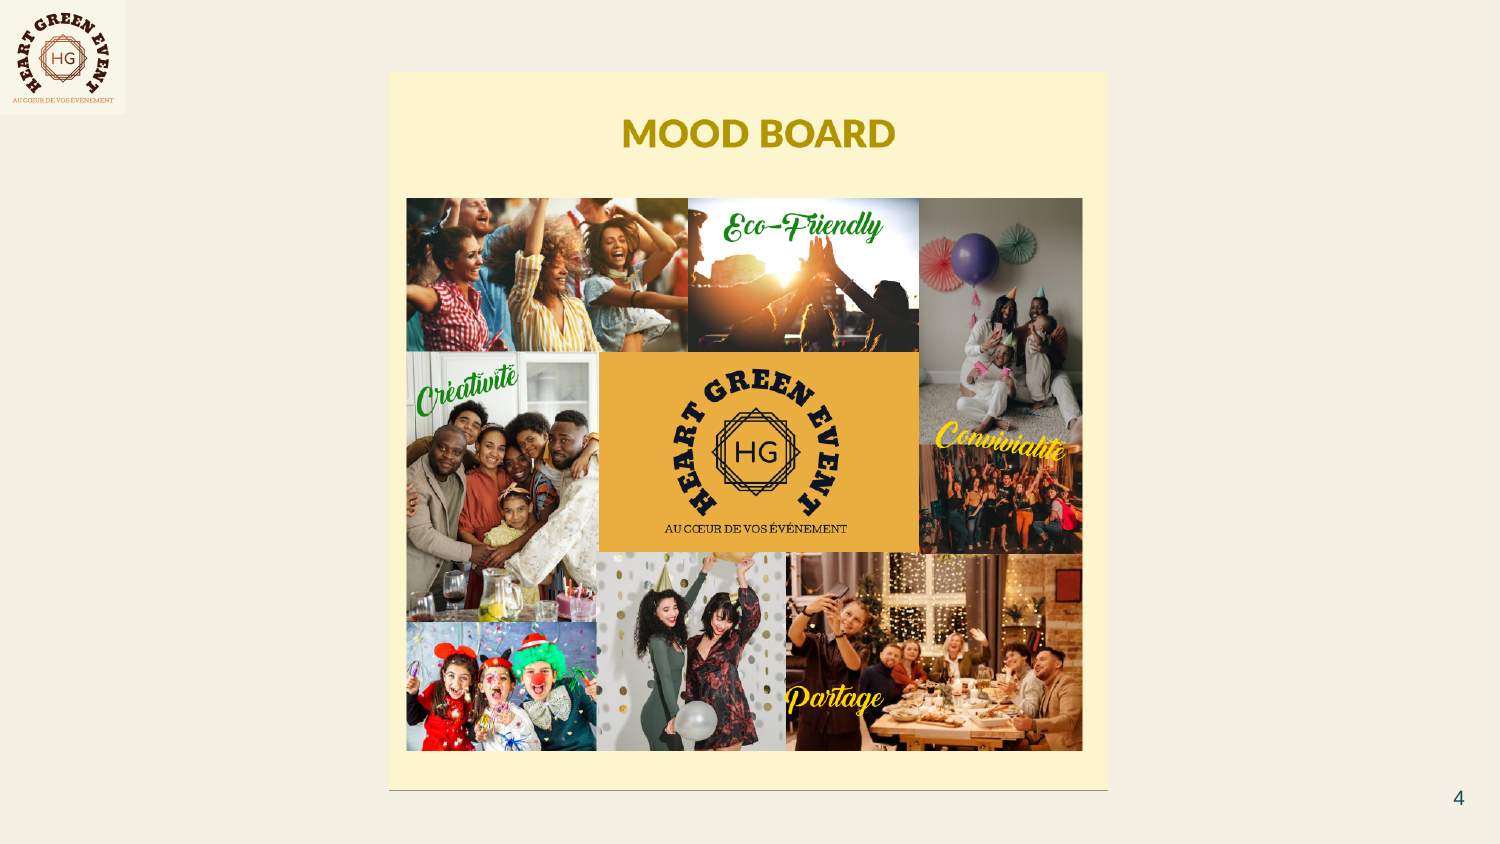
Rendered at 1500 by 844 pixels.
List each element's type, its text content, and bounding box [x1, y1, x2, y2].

picture [388, 72, 1109, 791]
slide_number ‹#› [1389, 764, 1480, 830]
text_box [0, 0, 126, 115]
